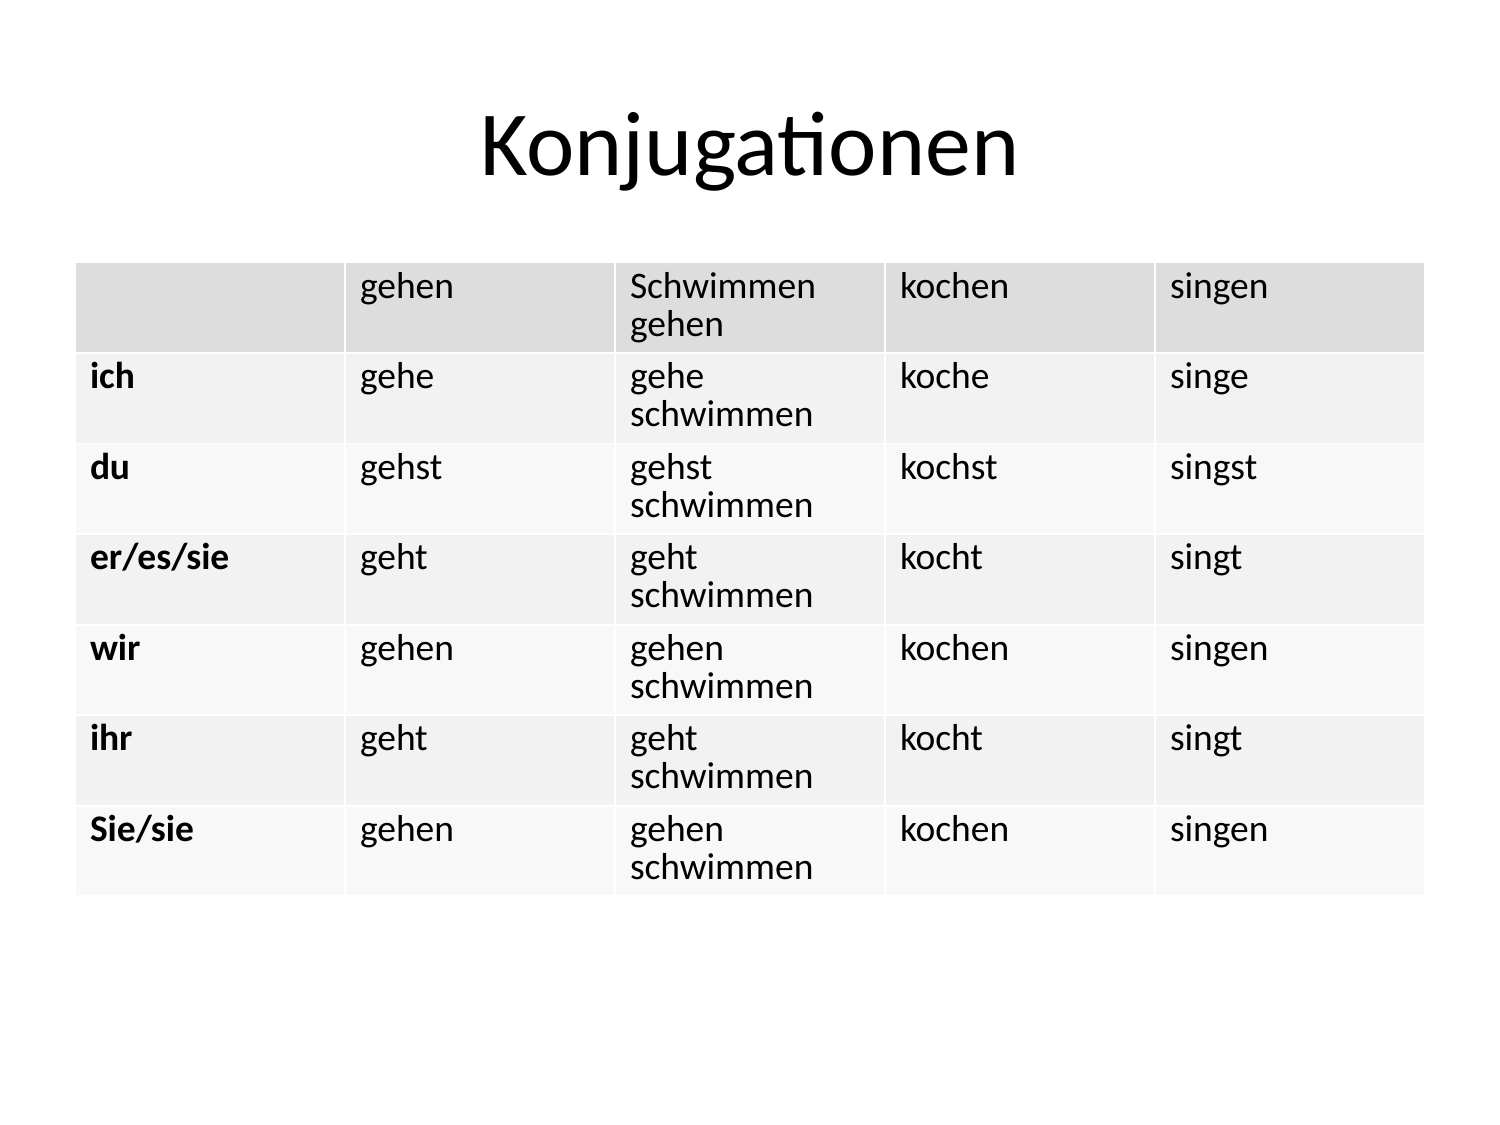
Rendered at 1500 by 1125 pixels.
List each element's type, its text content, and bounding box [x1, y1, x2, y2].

table_cell er/es/sie [76, 535, 344, 624]
table_cell gehe [346, 354, 614, 443]
table_cell koche [886, 354, 1154, 443]
table_header gehen [346, 263, 614, 352]
table_cell geht [346, 716, 614, 805]
table_cell geht schwimmen [616, 535, 884, 624]
table_cell singe [1156, 354, 1424, 443]
table_cell geht [346, 535, 614, 624]
table_cell kocht [886, 716, 1154, 805]
table_cell singst [1156, 444, 1424, 533]
table_cell gehe schwimmen [616, 354, 884, 443]
table_cell kochst [886, 444, 1154, 533]
table_cell gehen schwimmen [616, 807, 884, 895]
table_cell wir [76, 626, 344, 714]
table_cell gehst [346, 444, 614, 533]
table_cell gehen [346, 807, 614, 895]
table_cell singt [1156, 716, 1424, 805]
table_cell geht schwimmen [616, 716, 884, 805]
table_cell singen [1156, 626, 1424, 714]
table_header singen [1156, 263, 1424, 352]
table_cell kocht [886, 535, 1154, 624]
title Konjugationen [75, 45, 1425, 233]
table_cell kochen [886, 807, 1154, 895]
table_header [76, 263, 344, 352]
table_cell du [76, 444, 344, 533]
table_cell kochen [886, 626, 1154, 714]
table_cell gehen [346, 626, 614, 714]
table_cell ihr [76, 716, 344, 805]
table_cell ich [76, 354, 344, 443]
table_header kochen [886, 263, 1154, 352]
table_cell gehen schwimmen [616, 626, 884, 714]
table_cell gehst schwimmen [616, 444, 884, 533]
table_cell singt [1156, 535, 1424, 624]
table_cell Sie/sie [76, 807, 344, 895]
table_cell singen [1156, 807, 1424, 895]
table_header Schwimmen gehen [616, 263, 884, 352]
